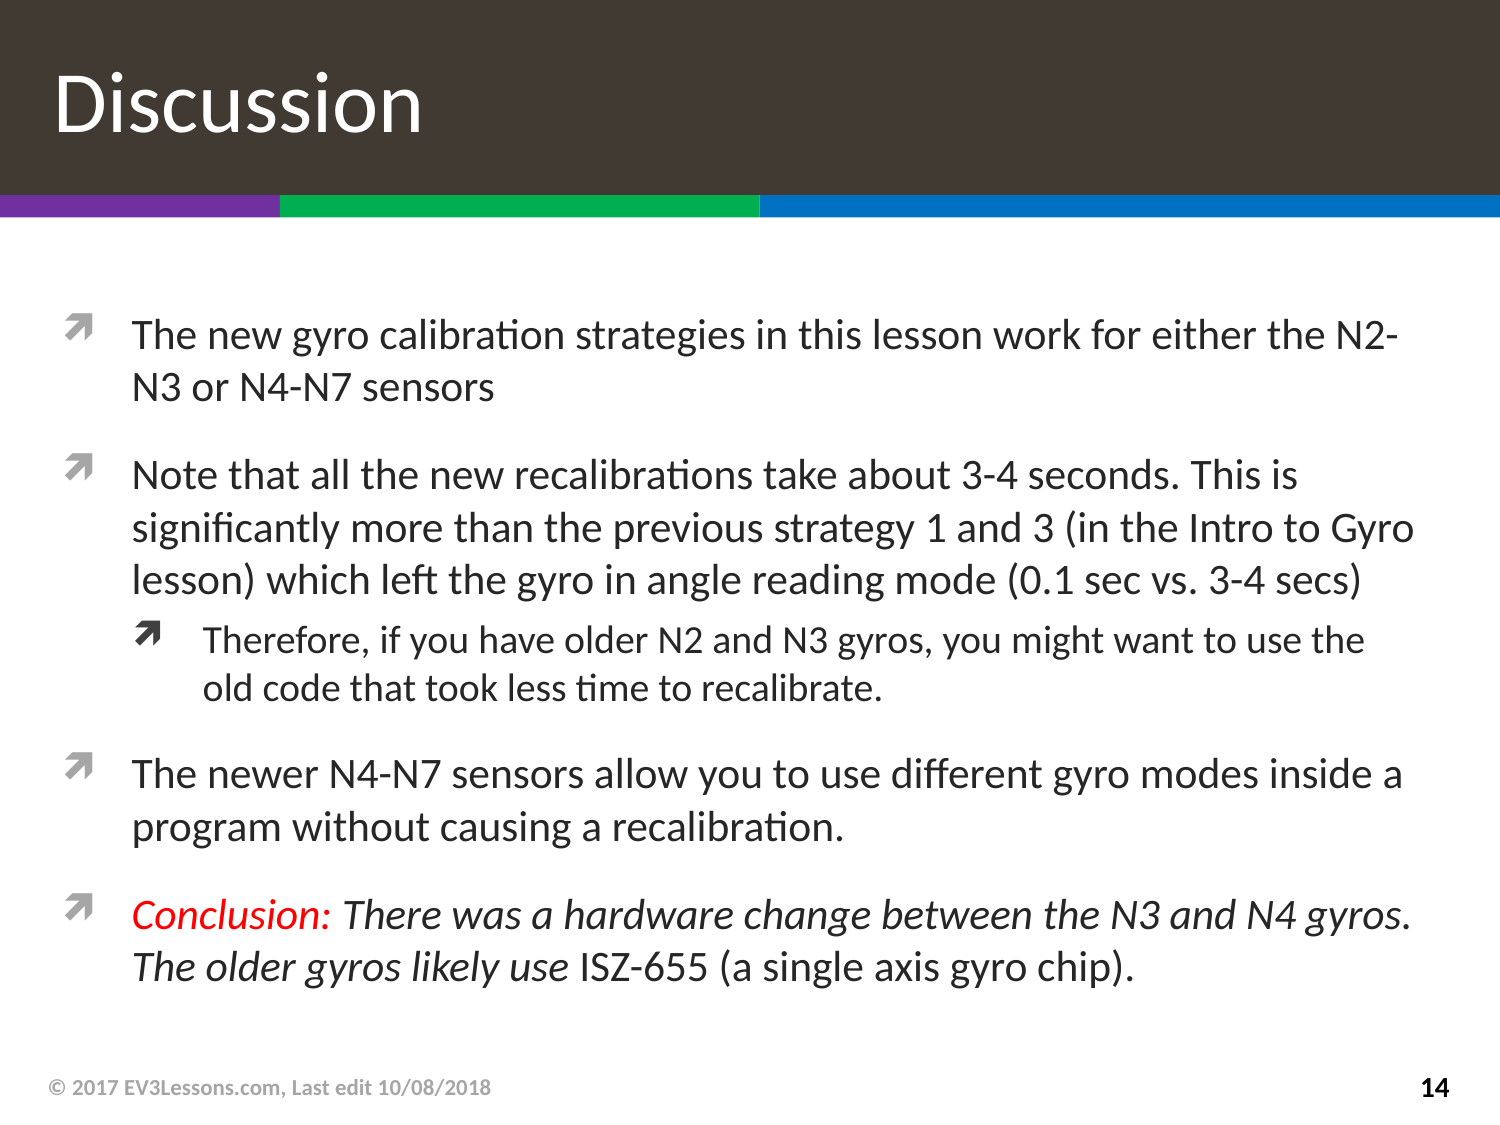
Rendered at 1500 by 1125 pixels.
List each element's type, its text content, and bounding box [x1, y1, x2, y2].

footer © 2017 EV3Lessons.com, Last edit 10/08/2018 [32, 1055, 1038, 1116]
slide_number 14 [1361, 1056, 1465, 1116]
list The new gyro calibration strategies in this lesson work for either the N2-N3 or N4-N7 sensors Note that all the new recalibrations take about 3-4 seconds. This is significantly more than the previous strategy 1 and 3 (in the Intro to Gyro lesson) which left the gyro in angle reading mode (0.1 sec vs. 3-4 secs) Therefore, if you have older N2 and N3 gyros, you might want to use the old code that took less time to recalibrate. The newer N4-N7 sensors allow you to use different gyro modes inside a program without causing a recalibration. Conclusion: There was a hardware change between the N3 and N4 gyros. The older gyros likely use ISZ-655 (a single axis gyro chip). [46, 298, 1437, 1056]
title Discussion [0, 0, 1500, 195]
